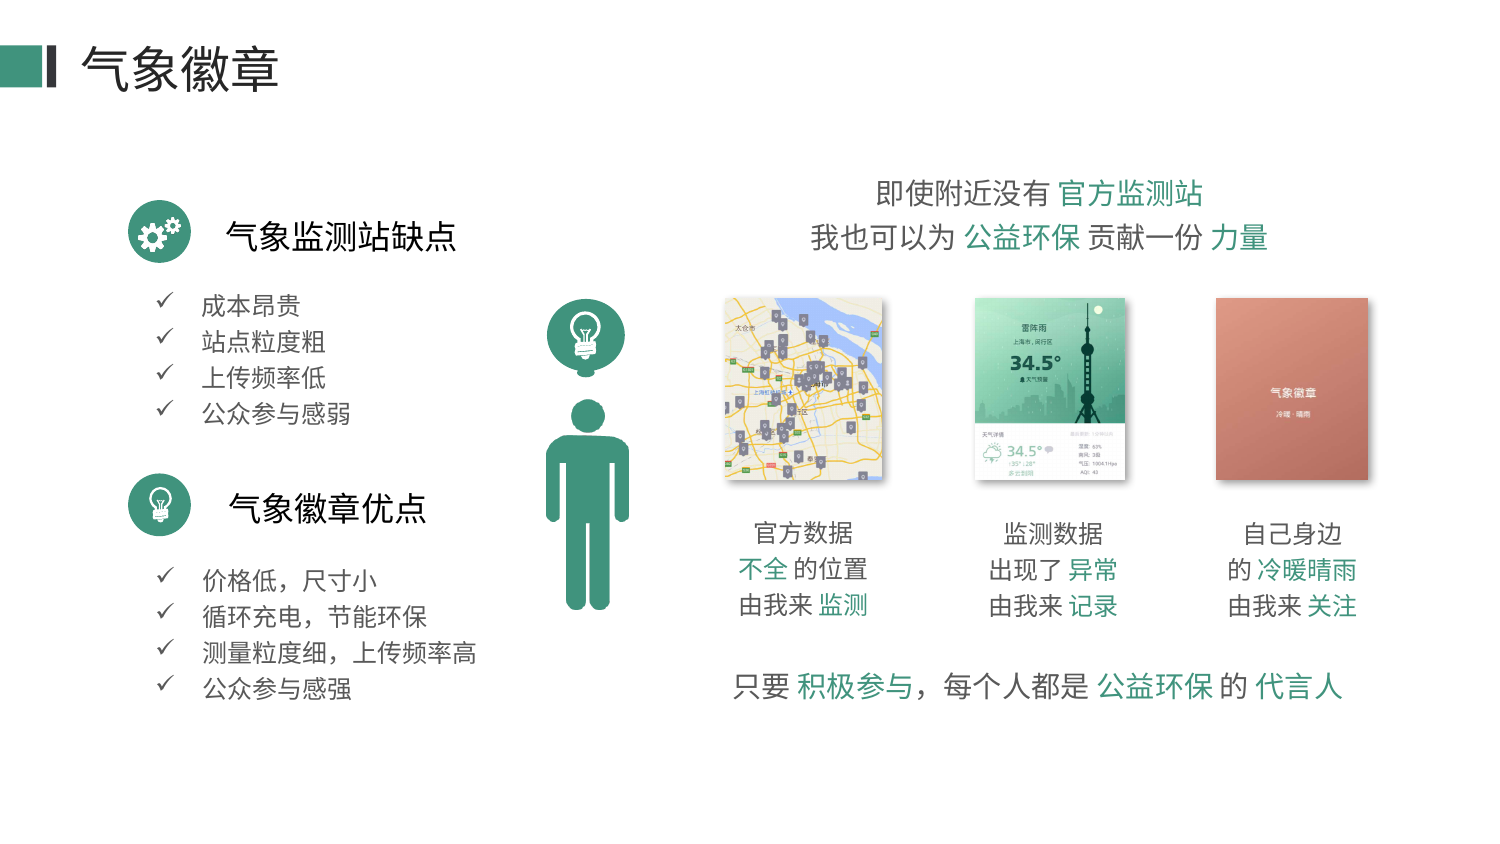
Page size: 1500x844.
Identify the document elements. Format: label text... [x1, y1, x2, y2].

text_box 价格低，尺寸小 循环充电，节能环保 测量粒度细，上传频率高 公众参与感强 [140, 552, 493, 711]
text_box 监测数据 出现了 异常 由我来 记录 [973, 505, 1134, 628]
text_box 只要 积极参与，每个人都是 公益环保 的 代言人 [717, 661, 1359, 711]
picture [1215, 298, 1368, 480]
text_box [570, 311, 601, 360]
text_box 即使附近没有 官方监测站 我也可以为 公益环保 贡献一份 力量 [796, 167, 1284, 262]
text_box 气象徽章优点 [213, 480, 443, 536]
picture [545, 399, 630, 610]
text_box [546, 298, 625, 378]
text_box [128, 473, 191, 537]
picture [975, 298, 1126, 480]
text_box 成本昂贵 站点粒度粗 上传频率低 公众参与感弱 [139, 277, 367, 436]
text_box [0, 45, 57, 88]
picture [137, 217, 181, 252]
text_box 气象徽章 [69, 32, 410, 104]
picture [725, 298, 882, 480]
text_box [128, 200, 191, 250]
text_box 自己身边 的 冷暖晴雨 由我来 关注 [1212, 505, 1373, 628]
text_box 气象监测站缺点 [210, 208, 473, 264]
text_box 官方数据 不全 的位置 由我来 监测 [723, 504, 884, 628]
text_box [149, 486, 172, 523]
